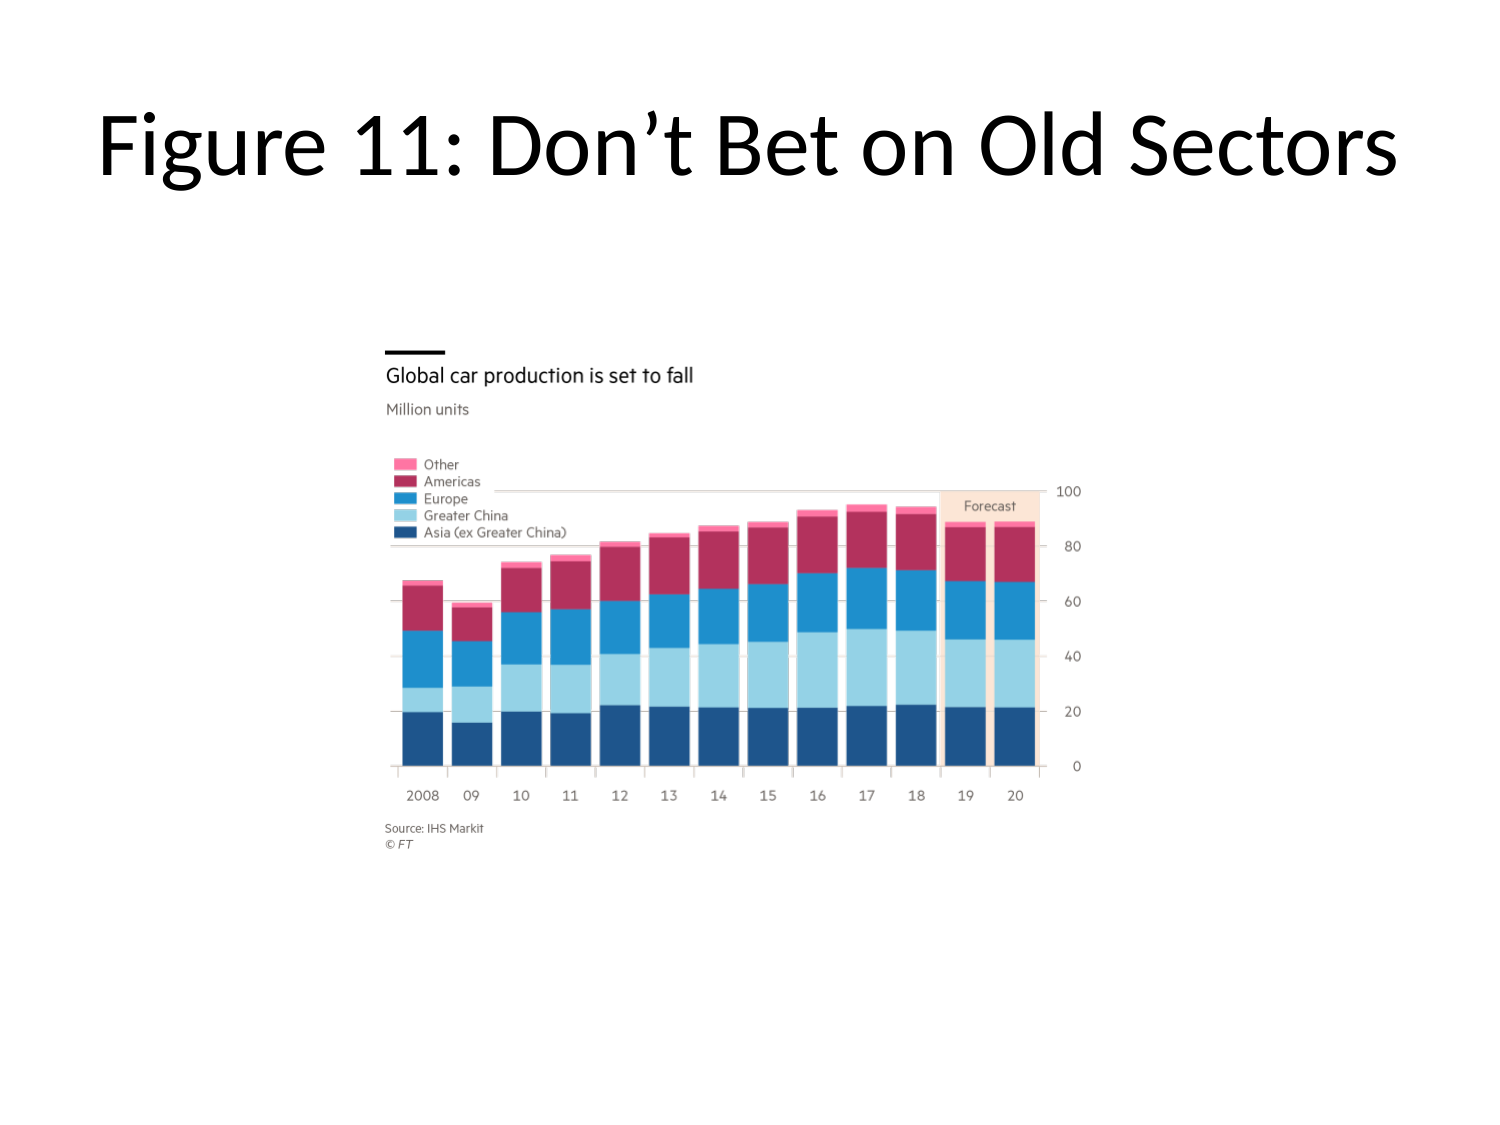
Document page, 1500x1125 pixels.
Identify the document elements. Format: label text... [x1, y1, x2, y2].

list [384, 349, 1085, 850]
title Figure 11: Don’t Bet on Old Sectors [75, 45, 1425, 233]
